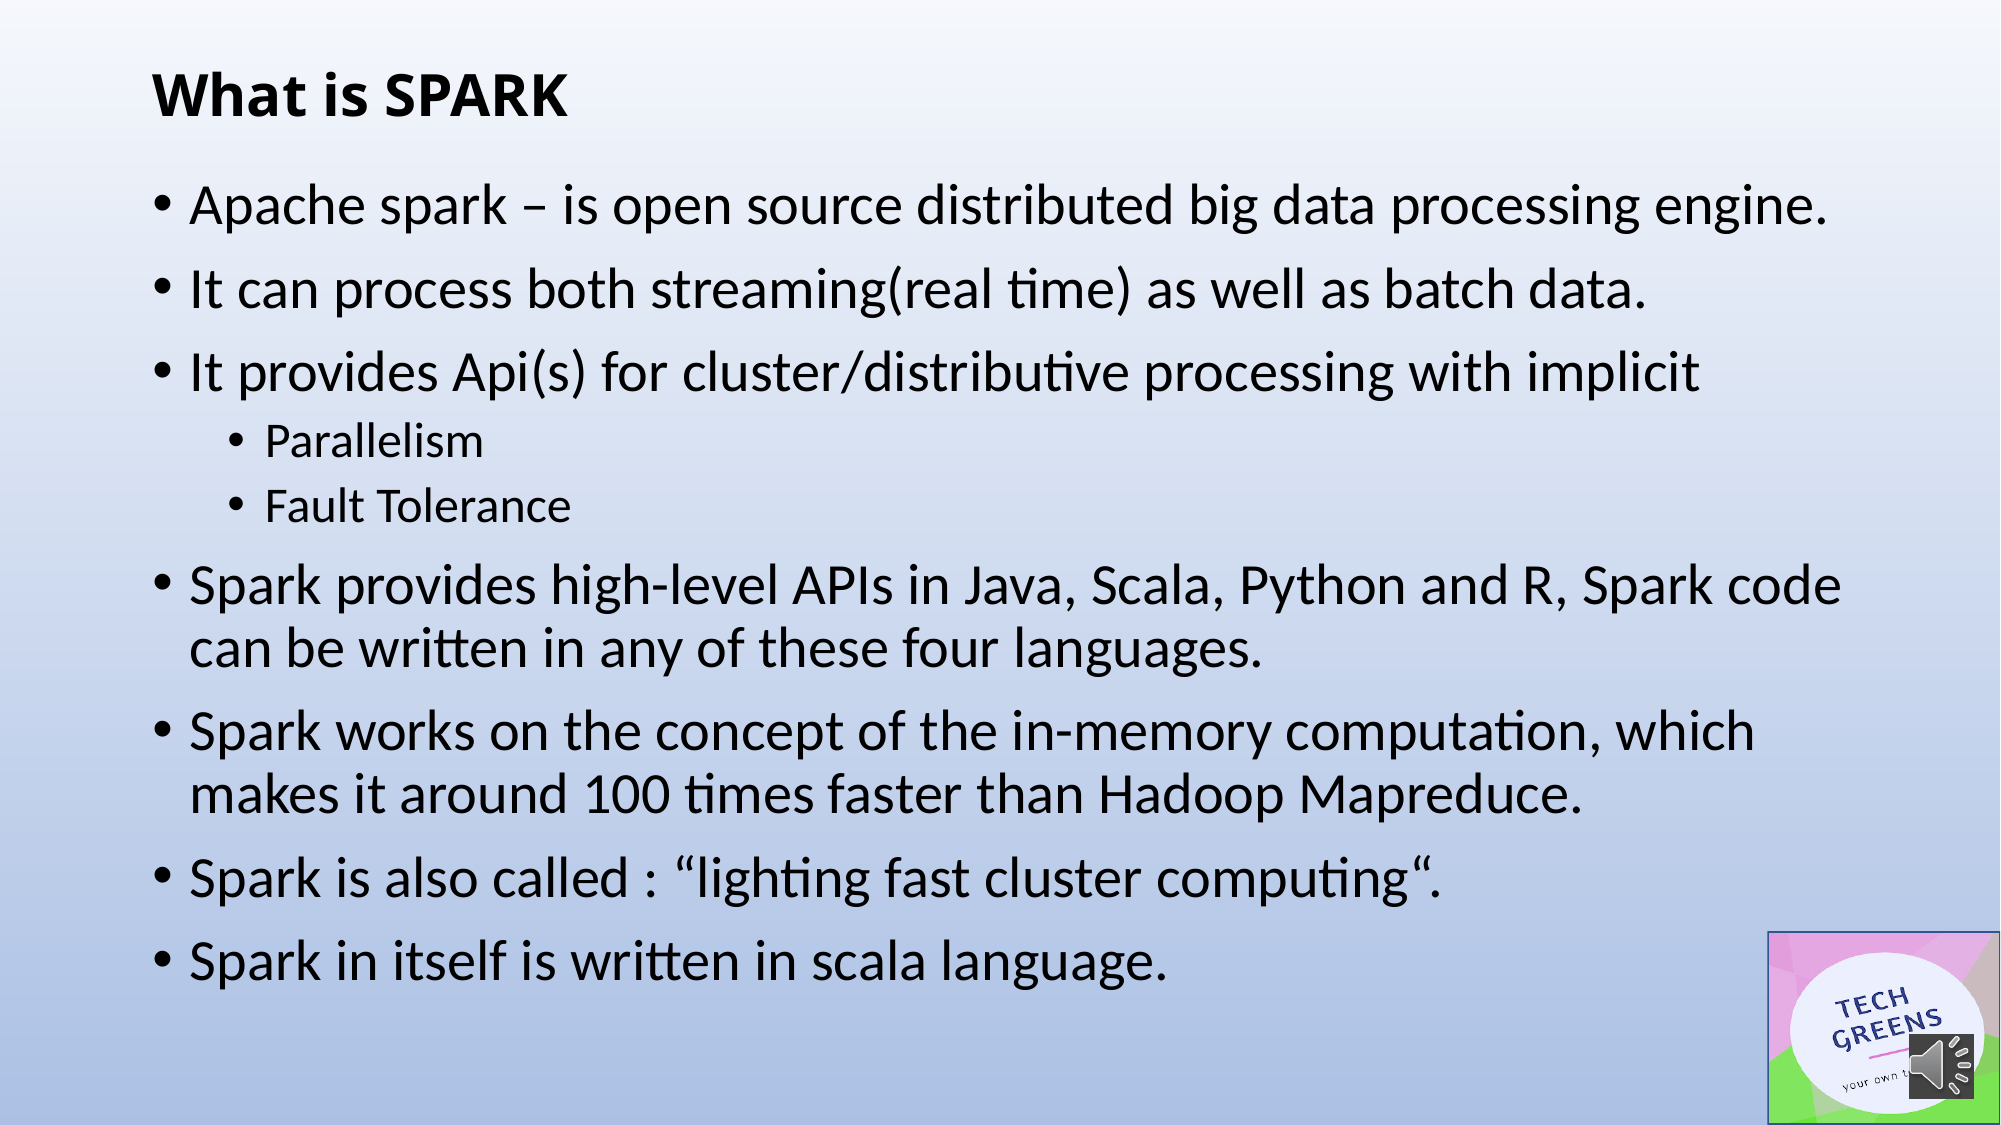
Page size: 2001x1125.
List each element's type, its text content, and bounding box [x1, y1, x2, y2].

picture [1769, 933, 1999, 1123]
title What is SPARK [137, 59, 1863, 135]
list Apache spark – is open source distributed big data processing engine. It can process both streaming(real time) as well as batch data. It provides Api(s) for cluster/distributive processing with implicit Parallelism Fault Tolerance Spark provides high-level APIs in Java, Scala, Python and R, Spark code can be written in any of these four languages. Spark works on the concept of the in-memory computation, which makes it around 100 times faster than Hadoop Mapreduce. Spark is also called : “lighting fast cluster computing“. Spark in itself is written in scala language. [137, 166, 1863, 1014]
